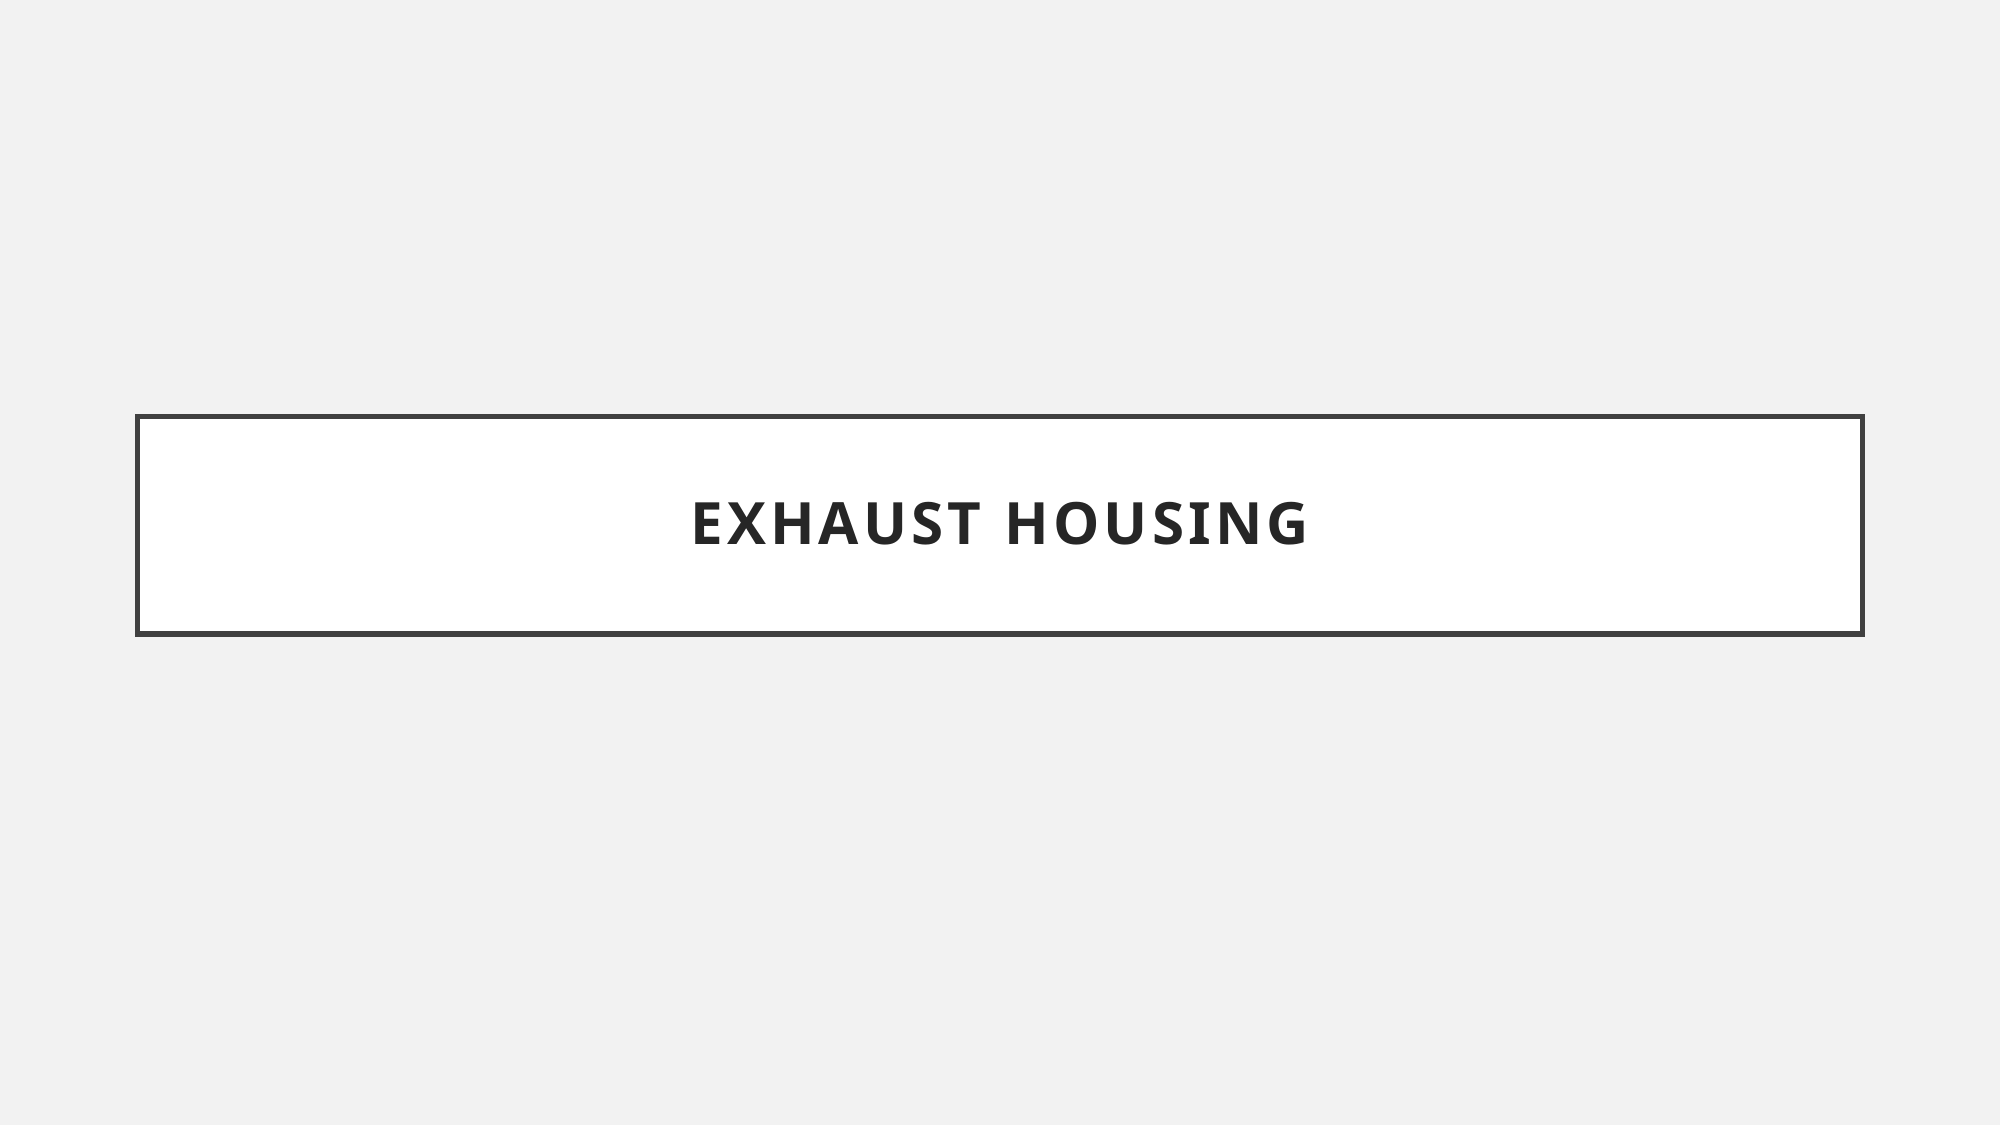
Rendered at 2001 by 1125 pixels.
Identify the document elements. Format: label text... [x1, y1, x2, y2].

title Exhaust Housing [135, 414, 1865, 637]
